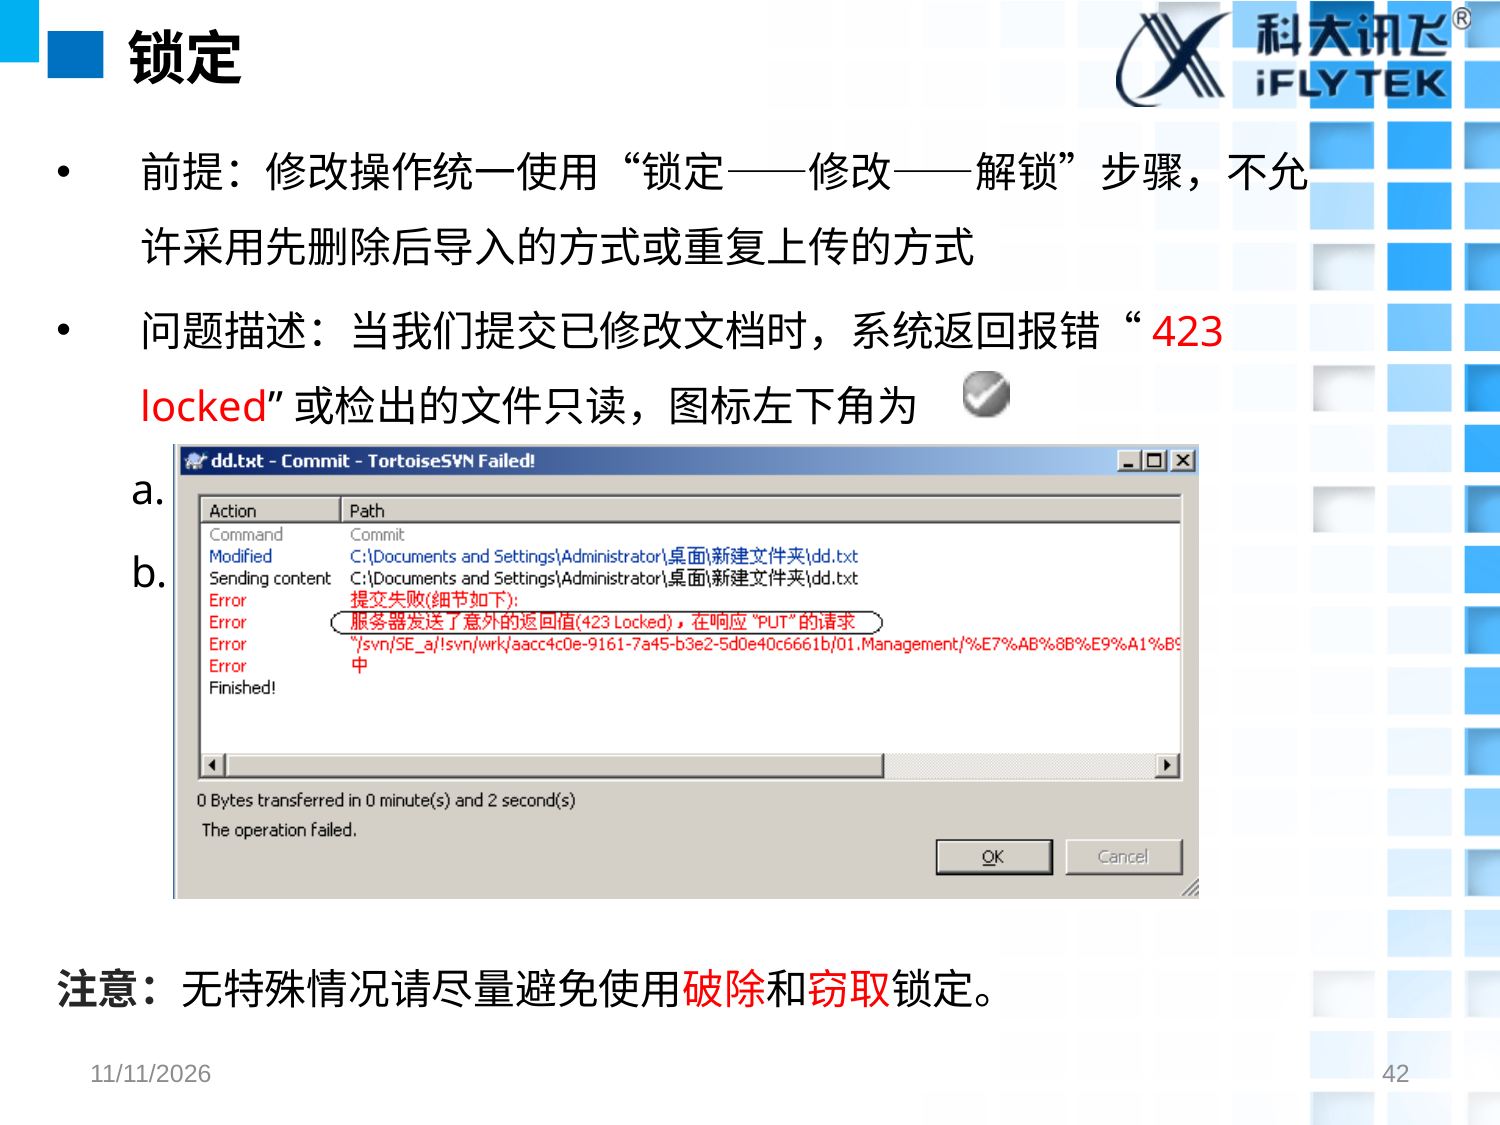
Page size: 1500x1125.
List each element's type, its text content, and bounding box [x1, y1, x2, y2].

slide_number 42 [1074, 1042, 1425, 1103]
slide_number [75, 1042, 425, 1103]
list 前提：修改操作统一使用“锁定——修改——解锁”步骤，不允许采用先删除后导入的方式或重复上传的方式 问题描述：当我们提交已修改文档时，系统返回报错“423 locked”或检出的文件只读，图标左下角为 原因分析：该文档已被他人锁定 解决方法： 和原锁定的同事沟通 破除锁定（释放别人拥有的锁） 窃取锁定（强制获得别人拥有的锁） 注意：无特殊情况请尽量避免使用破除和窃取锁定。 [41, 113, 1353, 1083]
title 锁定 [112, 14, 1093, 98]
picture [17, 1, 1500, 1125]
